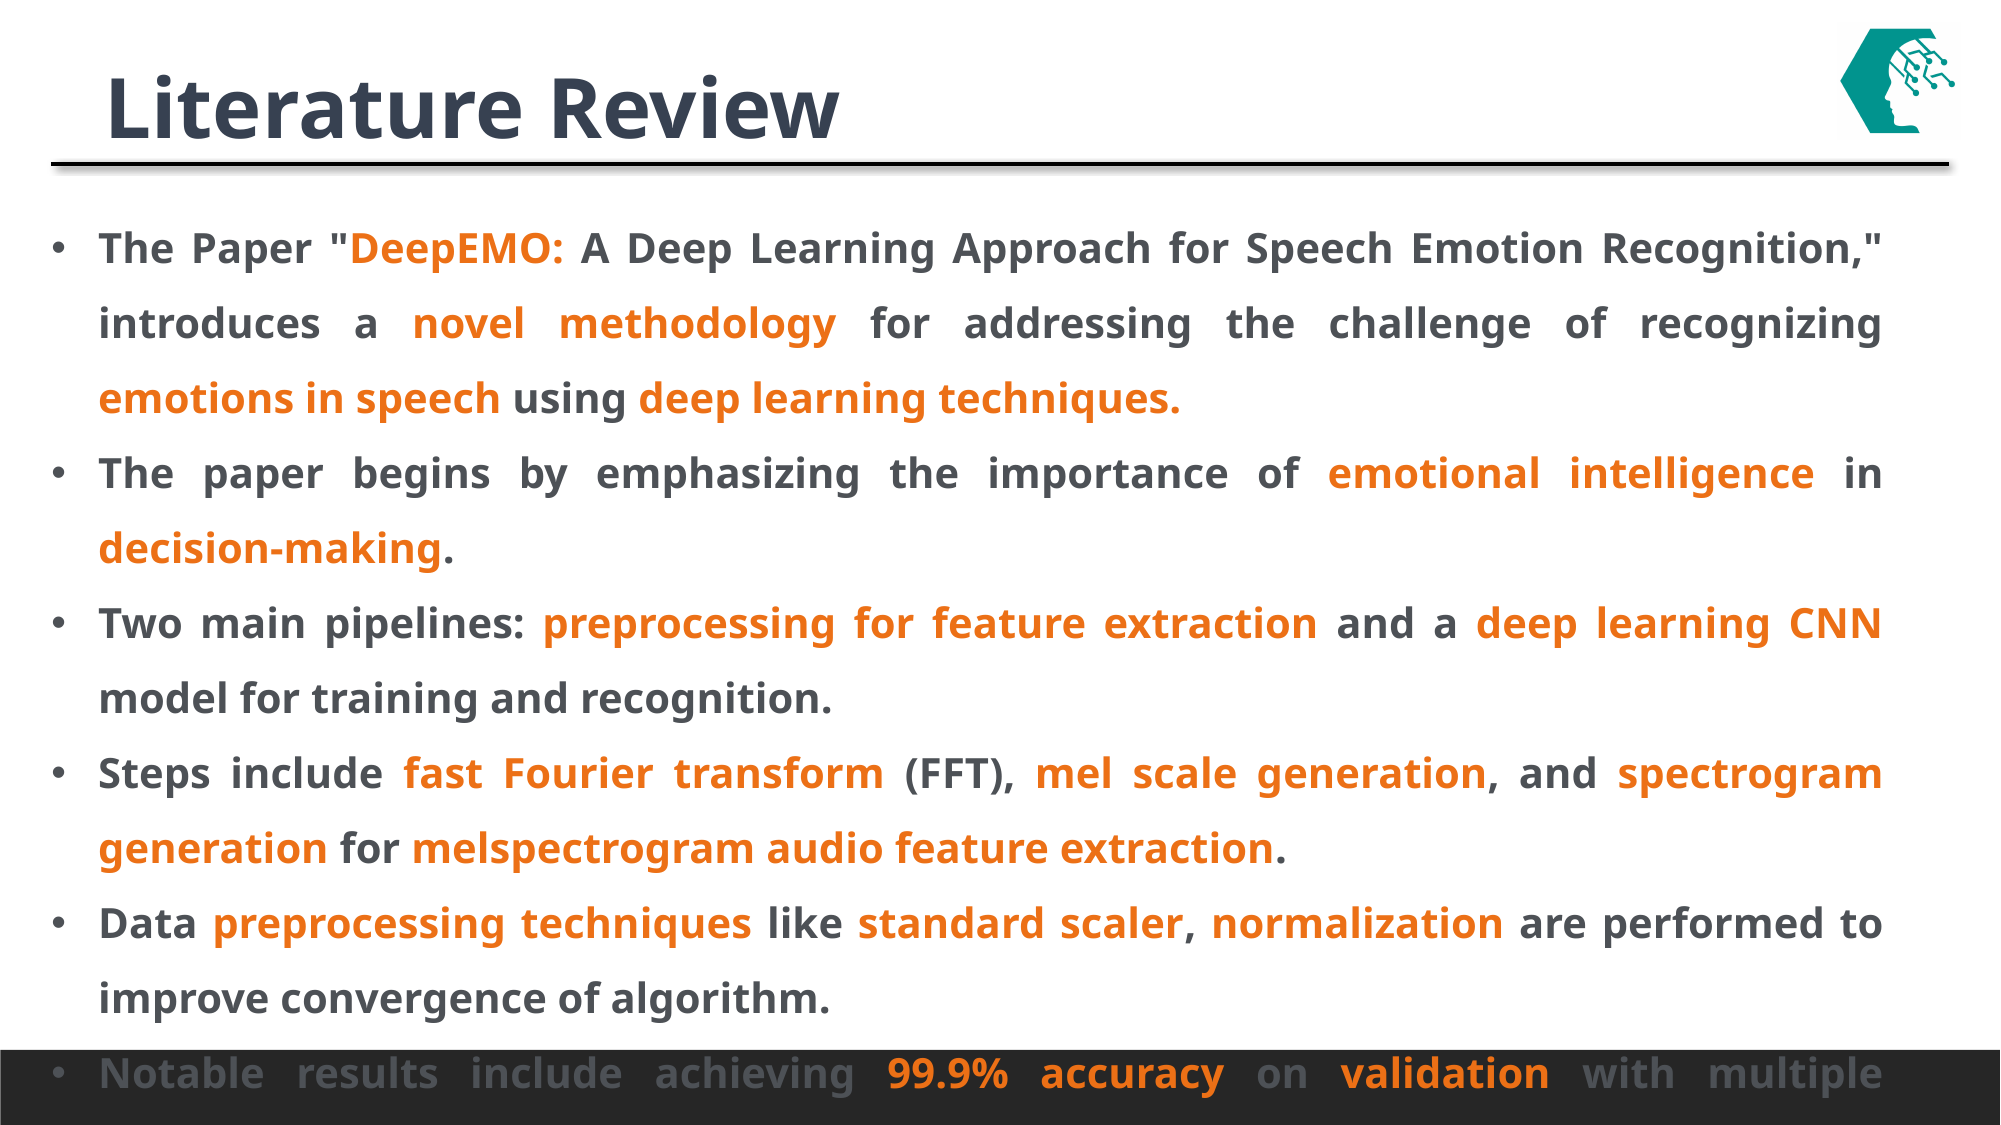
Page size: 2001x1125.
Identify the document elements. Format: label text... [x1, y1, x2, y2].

picture [1836, 22, 1962, 140]
text_box Literature Review [89, 47, 1103, 158]
text_box The Paper "DeepEMO: A Deep Learning Approach for Speech Emotion Recognition," introduces a novel methodology for addressing the challenge of recognizing emotions in speech using deep learning techniques. The paper begins by emphasizing the importance of emotional intelligence in decision-making. Two main pipelines: preprocessing for feature extraction and a deep learning CNN model for training and recognition. Steps include fast Fourier transform (FFT), mel scale generation, and spectrogram generation for melspectrogram audio feature extraction. Data preprocessing techniques like standard scaler, normalization are performed to improve convergence of algorithm. Notable results include achieving 99.9% accuracy on validation with multiple variation. [36, 189, 1899, 1125]
